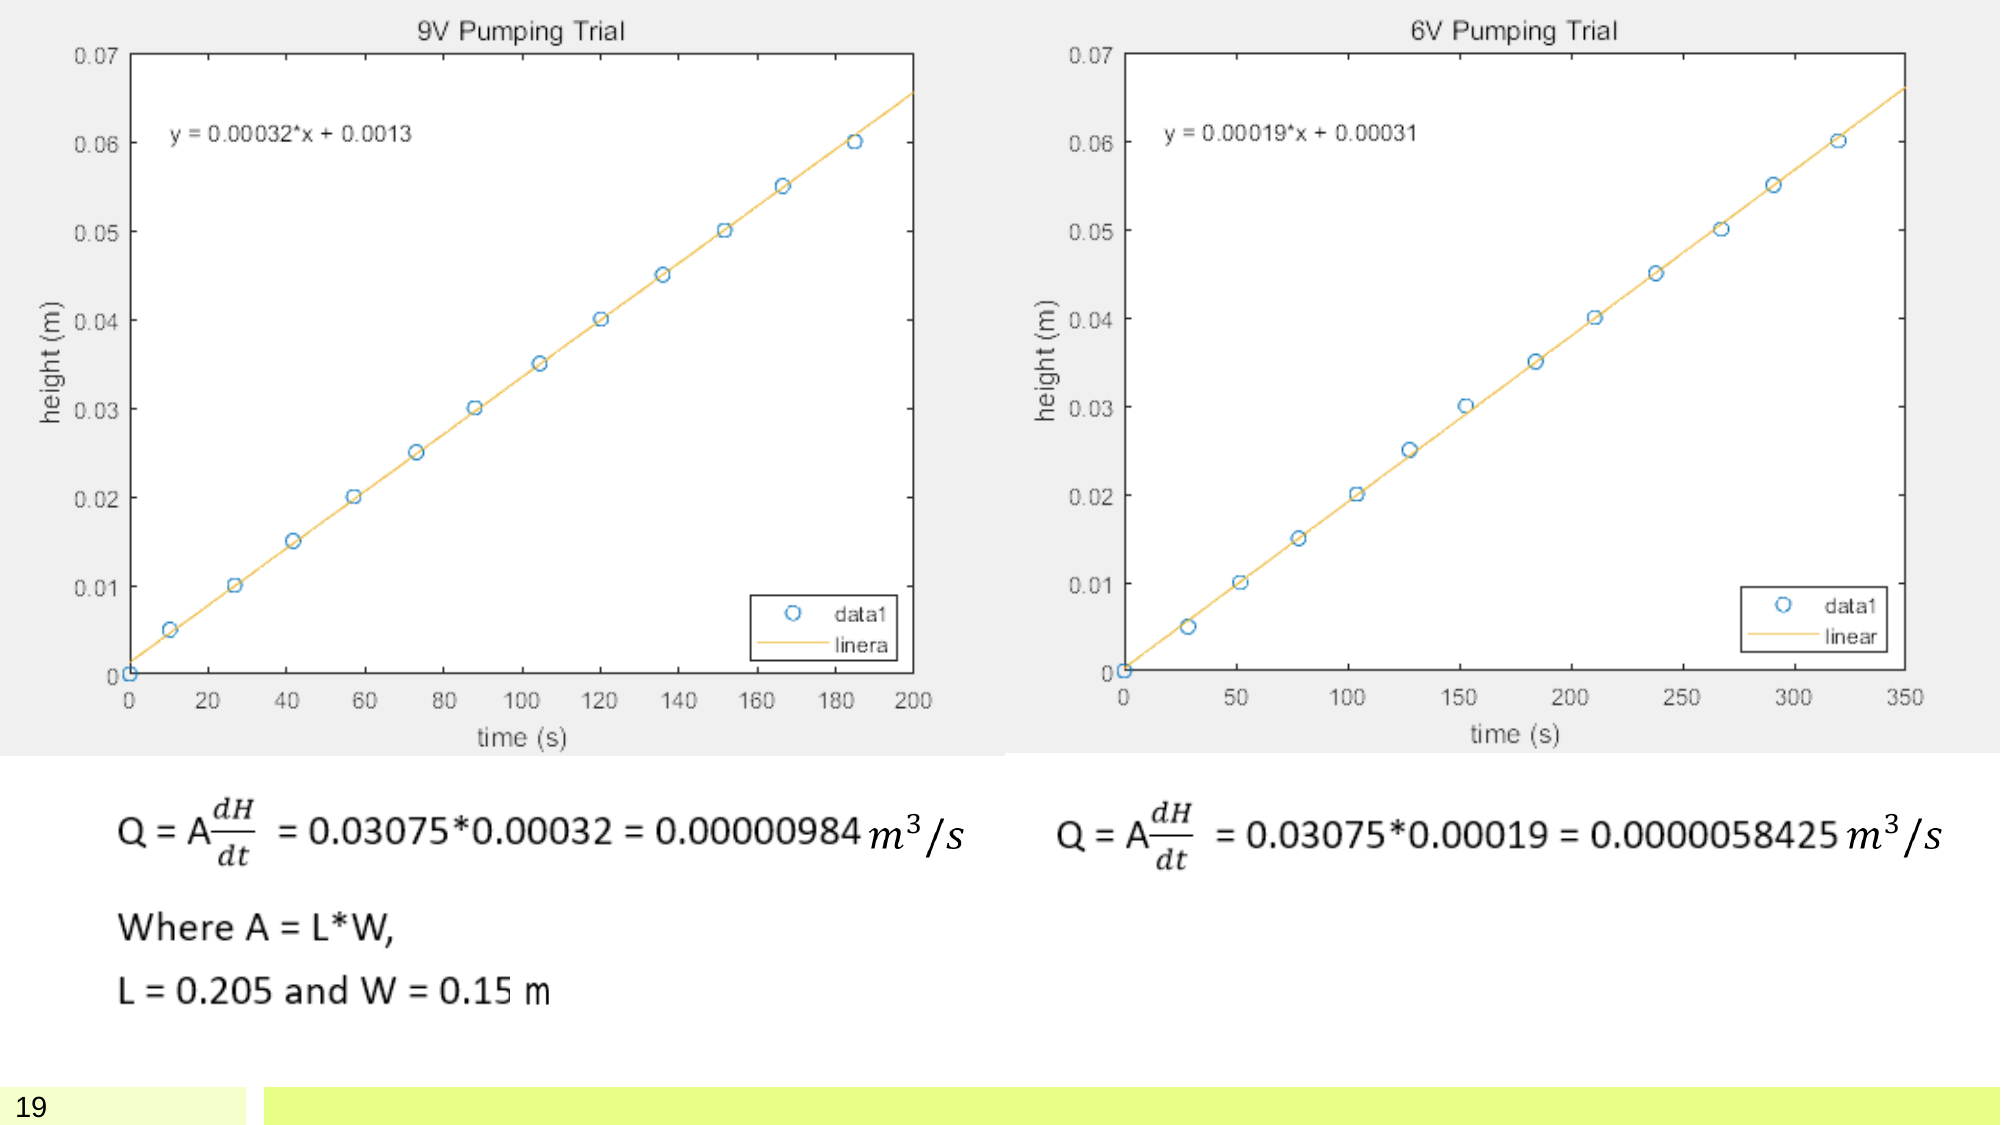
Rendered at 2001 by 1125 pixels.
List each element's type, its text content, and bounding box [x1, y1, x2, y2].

picture [100, 783, 972, 1063]
picture [0, 0, 2000, 756]
slide_number ‹#› [0, 1087, 68, 1125]
picture [1041, 783, 1950, 889]
